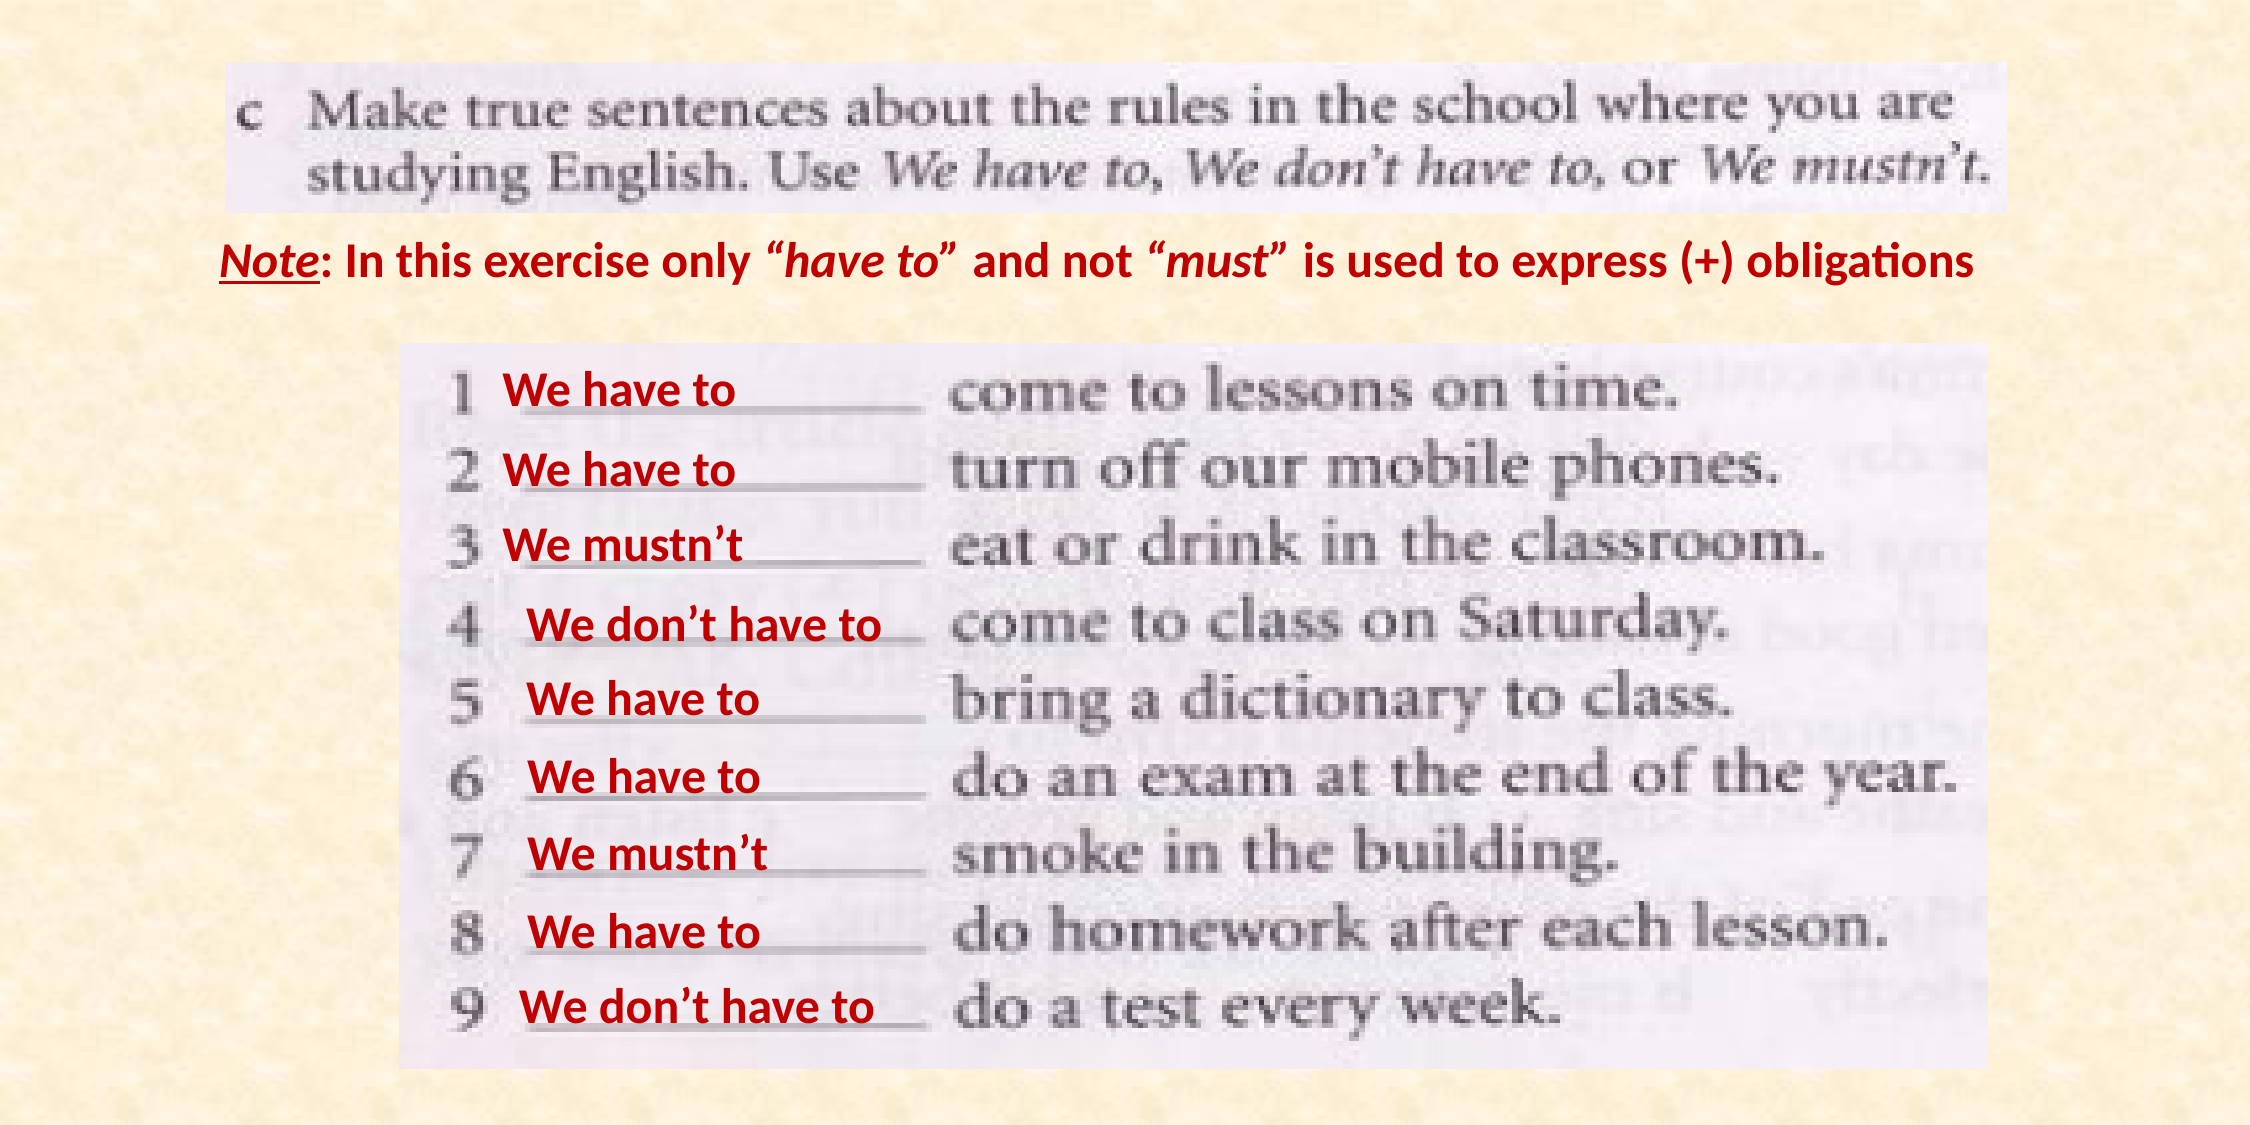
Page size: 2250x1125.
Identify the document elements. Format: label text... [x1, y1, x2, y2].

picture [0, 0, 2250, 1125]
text_box Note: In this exercise only “have to” and not “must” is used to express (+) obligations [131, 220, 2063, 295]
